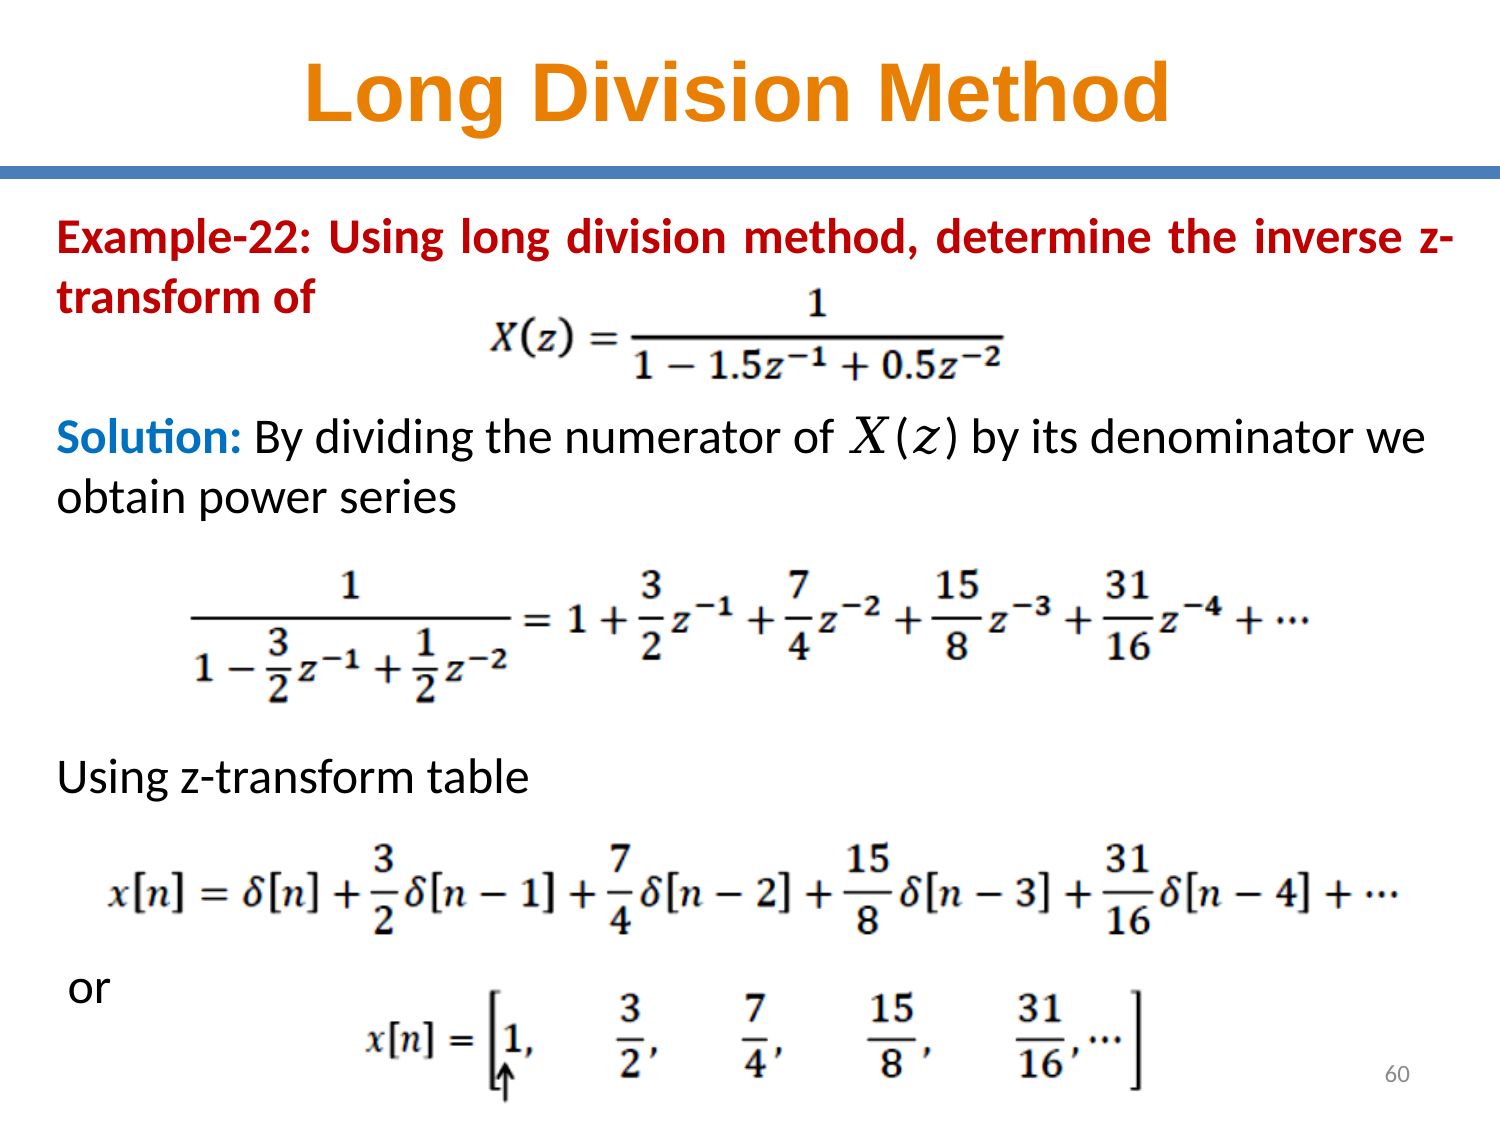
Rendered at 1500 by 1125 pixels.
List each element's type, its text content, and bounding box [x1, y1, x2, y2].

slide_number 60 [1364, 1042, 1425, 1103]
picture [166, 556, 1334, 705]
picture [470, 278, 1030, 392]
picture [95, 833, 1405, 941]
list Example-22: Using long division method, determine the inverse z-transform of Solution: By dividing the numerator of 𝑋(𝑧) by its denominator we obtain power series Using z-transform table or [41, 196, 1471, 1103]
picture [341, 975, 1159, 1112]
title Long Division Method [75, 30, 1425, 161]
